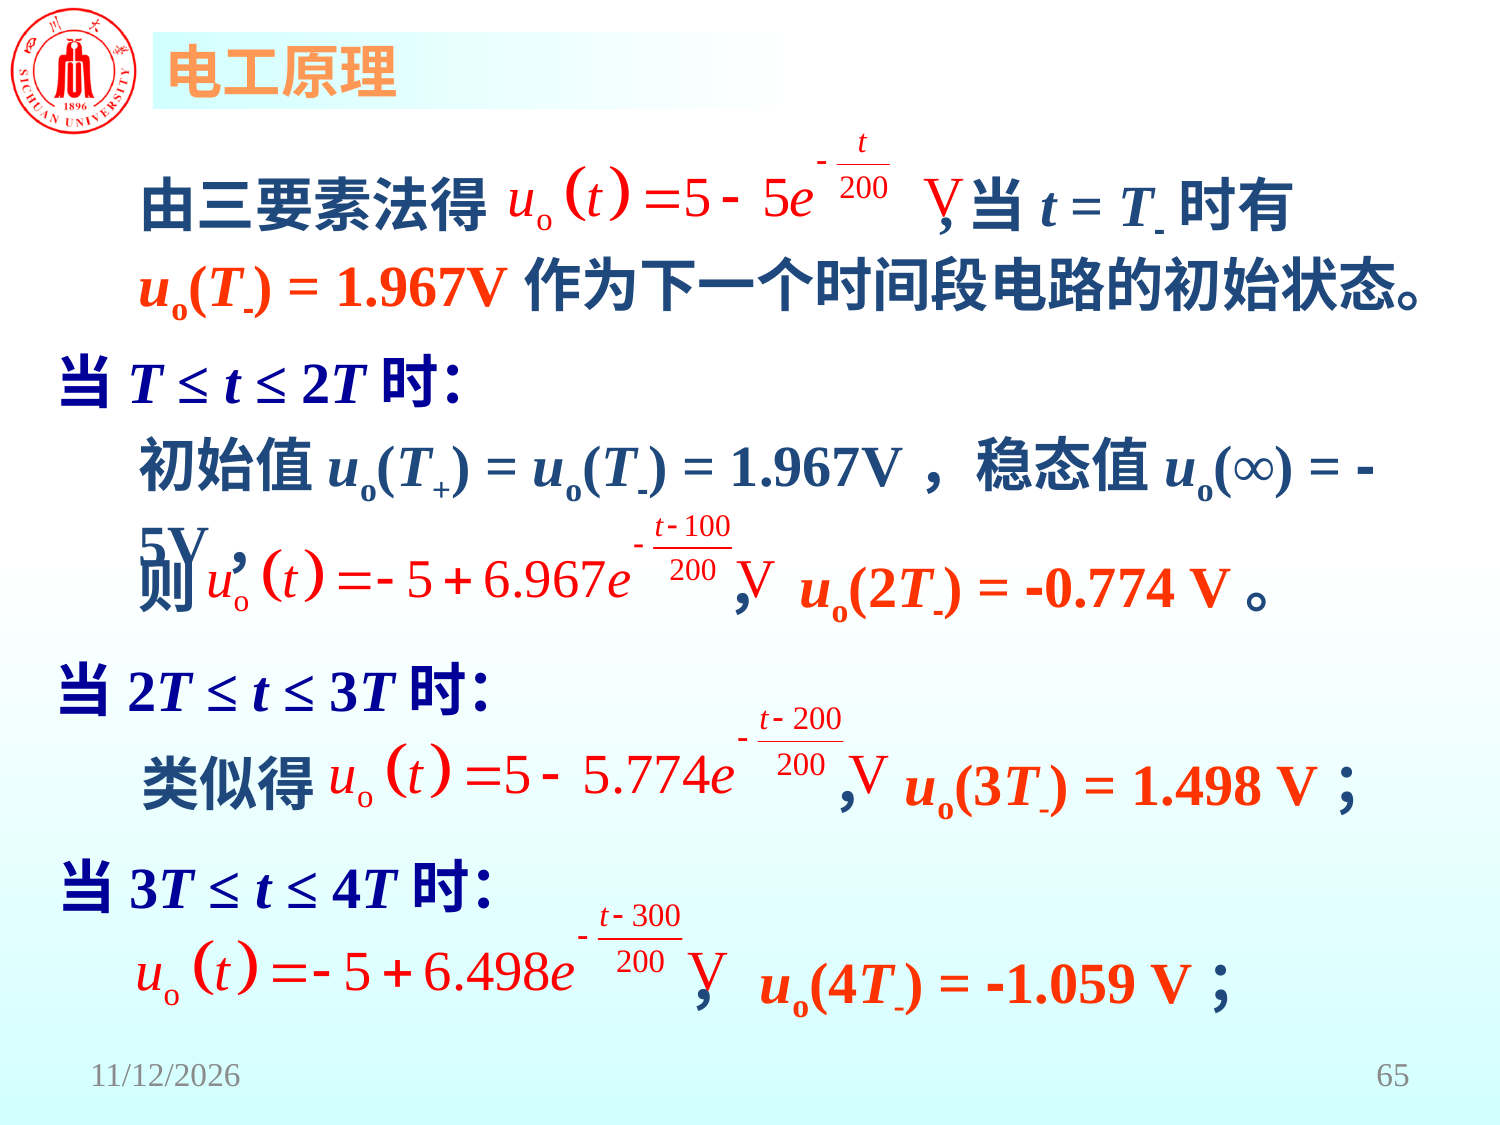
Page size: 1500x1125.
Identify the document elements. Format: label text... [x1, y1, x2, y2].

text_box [126, 887, 1476, 1024]
slide_number 65 [1074, 1042, 1425, 1103]
text_box 初始值uo(T+) = uo(T-) = 1.967V，稳态值uo(∞) = -5V， [123, 420, 1471, 586]
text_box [126, 690, 1474, 826]
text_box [123, 113, 1448, 318]
text_box 当3T ≤ t ≤ 4T时： [42, 842, 543, 928]
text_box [123, 498, 1448, 630]
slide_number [75, 1042, 425, 1103]
text_box 当2T ≤ t ≤ 3T时： [40, 645, 541, 730]
text_box 当T ≤ t ≤ 2T时： [40, 338, 512, 423]
